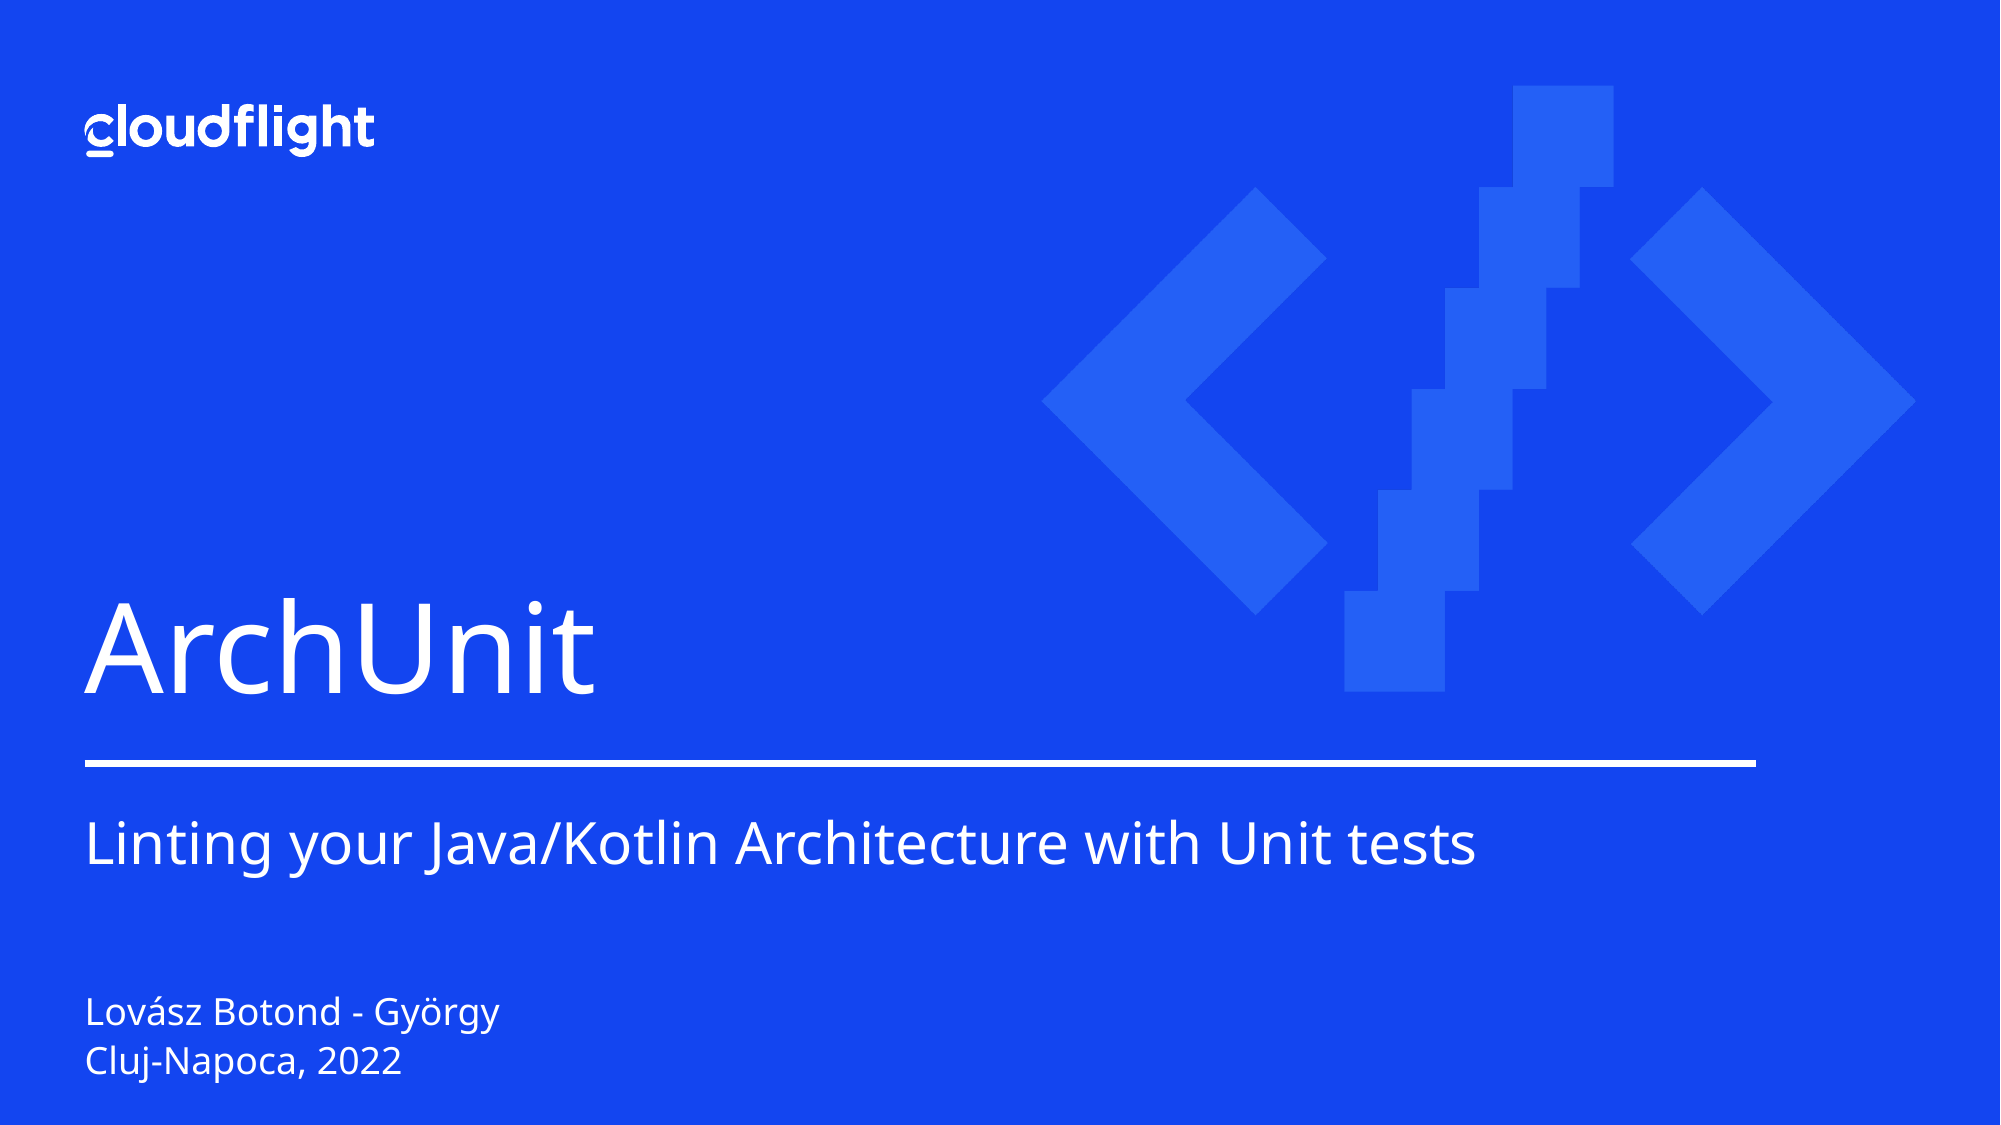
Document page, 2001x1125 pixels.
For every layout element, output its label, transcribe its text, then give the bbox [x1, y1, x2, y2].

title ArchUnit [84, 584, 1756, 721]
list Linting your Java/Kotlin Architecture with Unit tests [84, 806, 1756, 878]
picture [1041, 85, 1916, 692]
list Cluj-Napoca, 2022 [84, 1036, 1756, 1083]
list Lovász Botond - György [84, 987, 1756, 1034]
